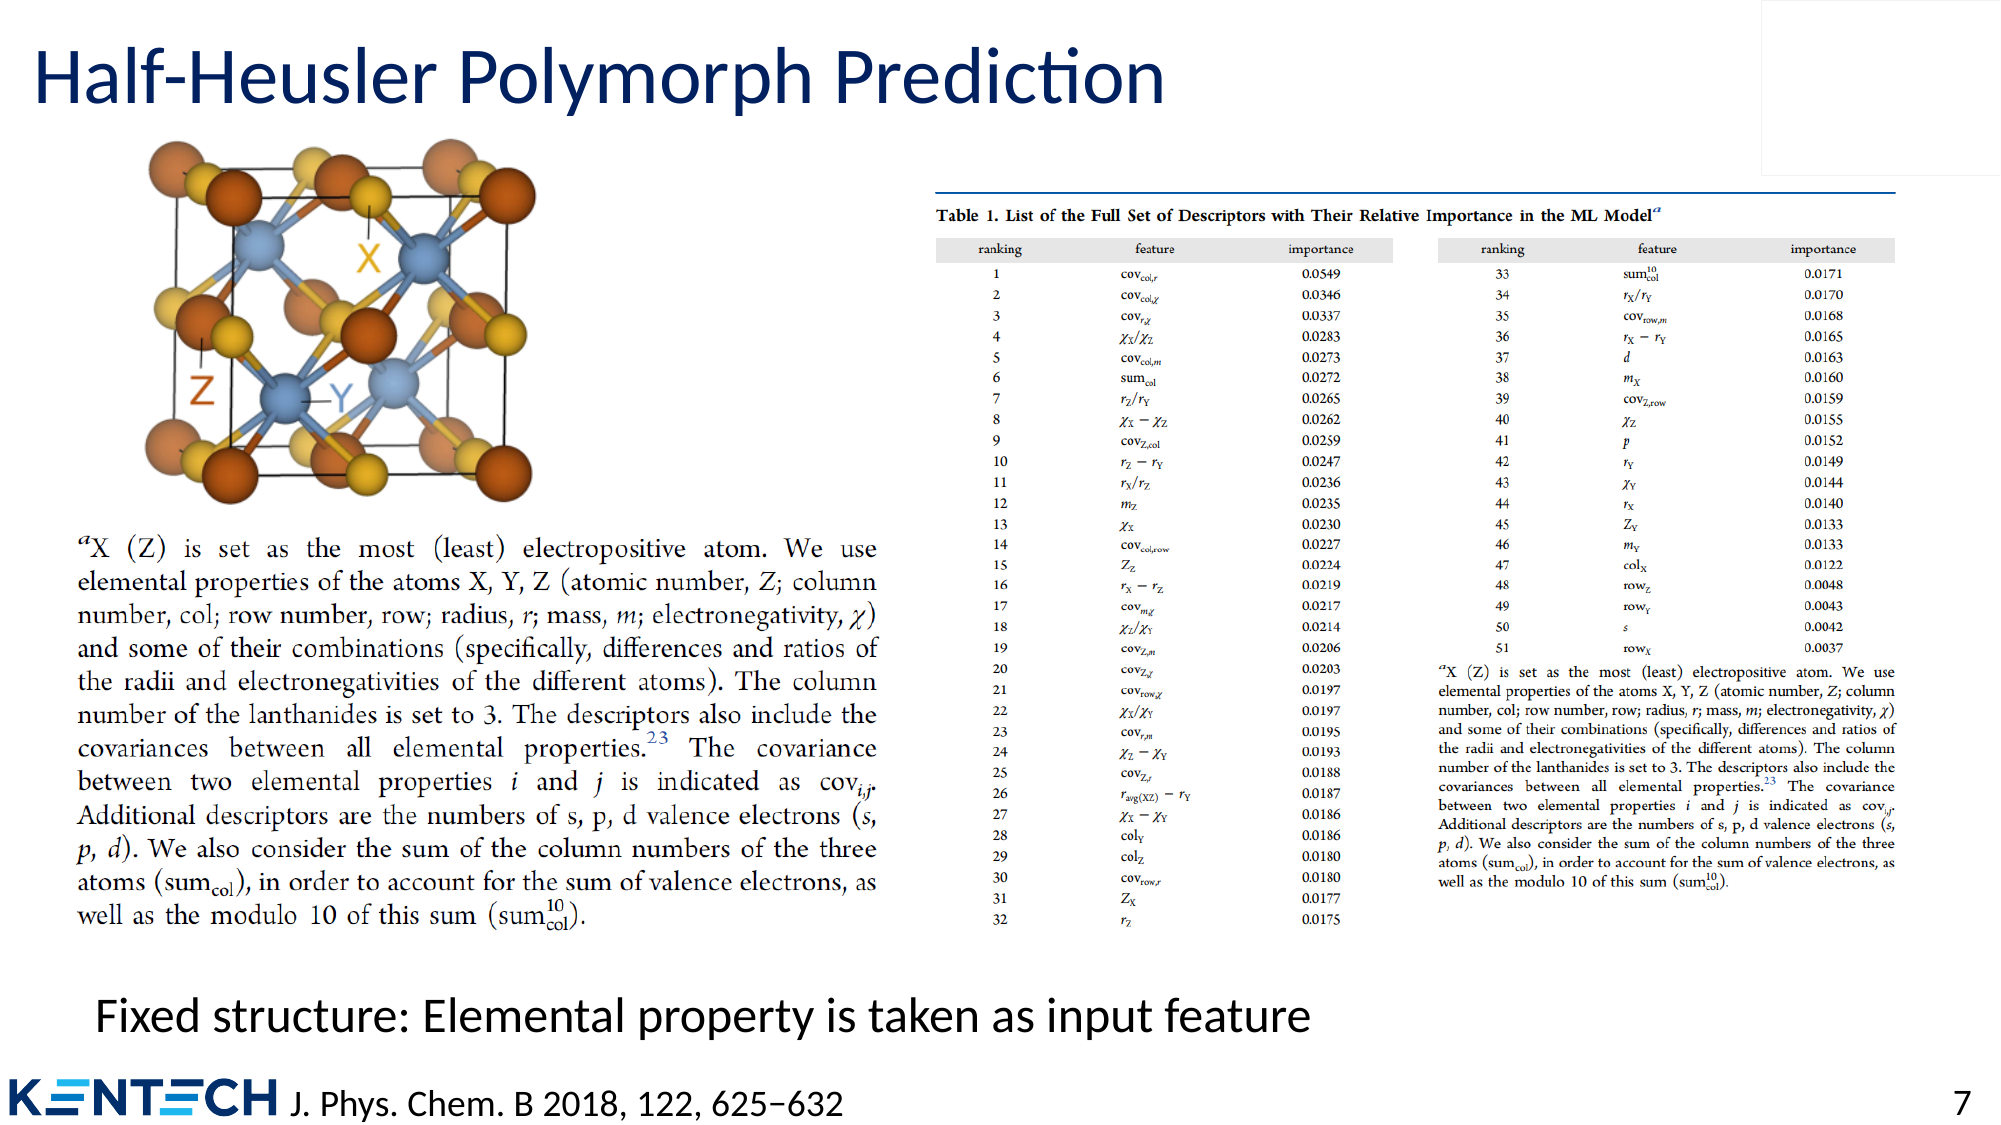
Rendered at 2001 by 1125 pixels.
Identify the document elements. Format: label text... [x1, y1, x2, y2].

slide_number 7 [1925, 1075, 2000, 1125]
title Half-Heusler Polymorph Prediction [18, 14, 1563, 128]
picture [7, 1075, 283, 1119]
picture [137, 131, 538, 514]
picture [62, 523, 886, 946]
picture [932, 191, 1926, 946]
text_box Fixed structure: Elemental property is taken as input feature [80, 974, 1328, 1050]
list J. Phys. Chem. B 2018, 122, 625−632 [275, 1076, 1882, 1125]
